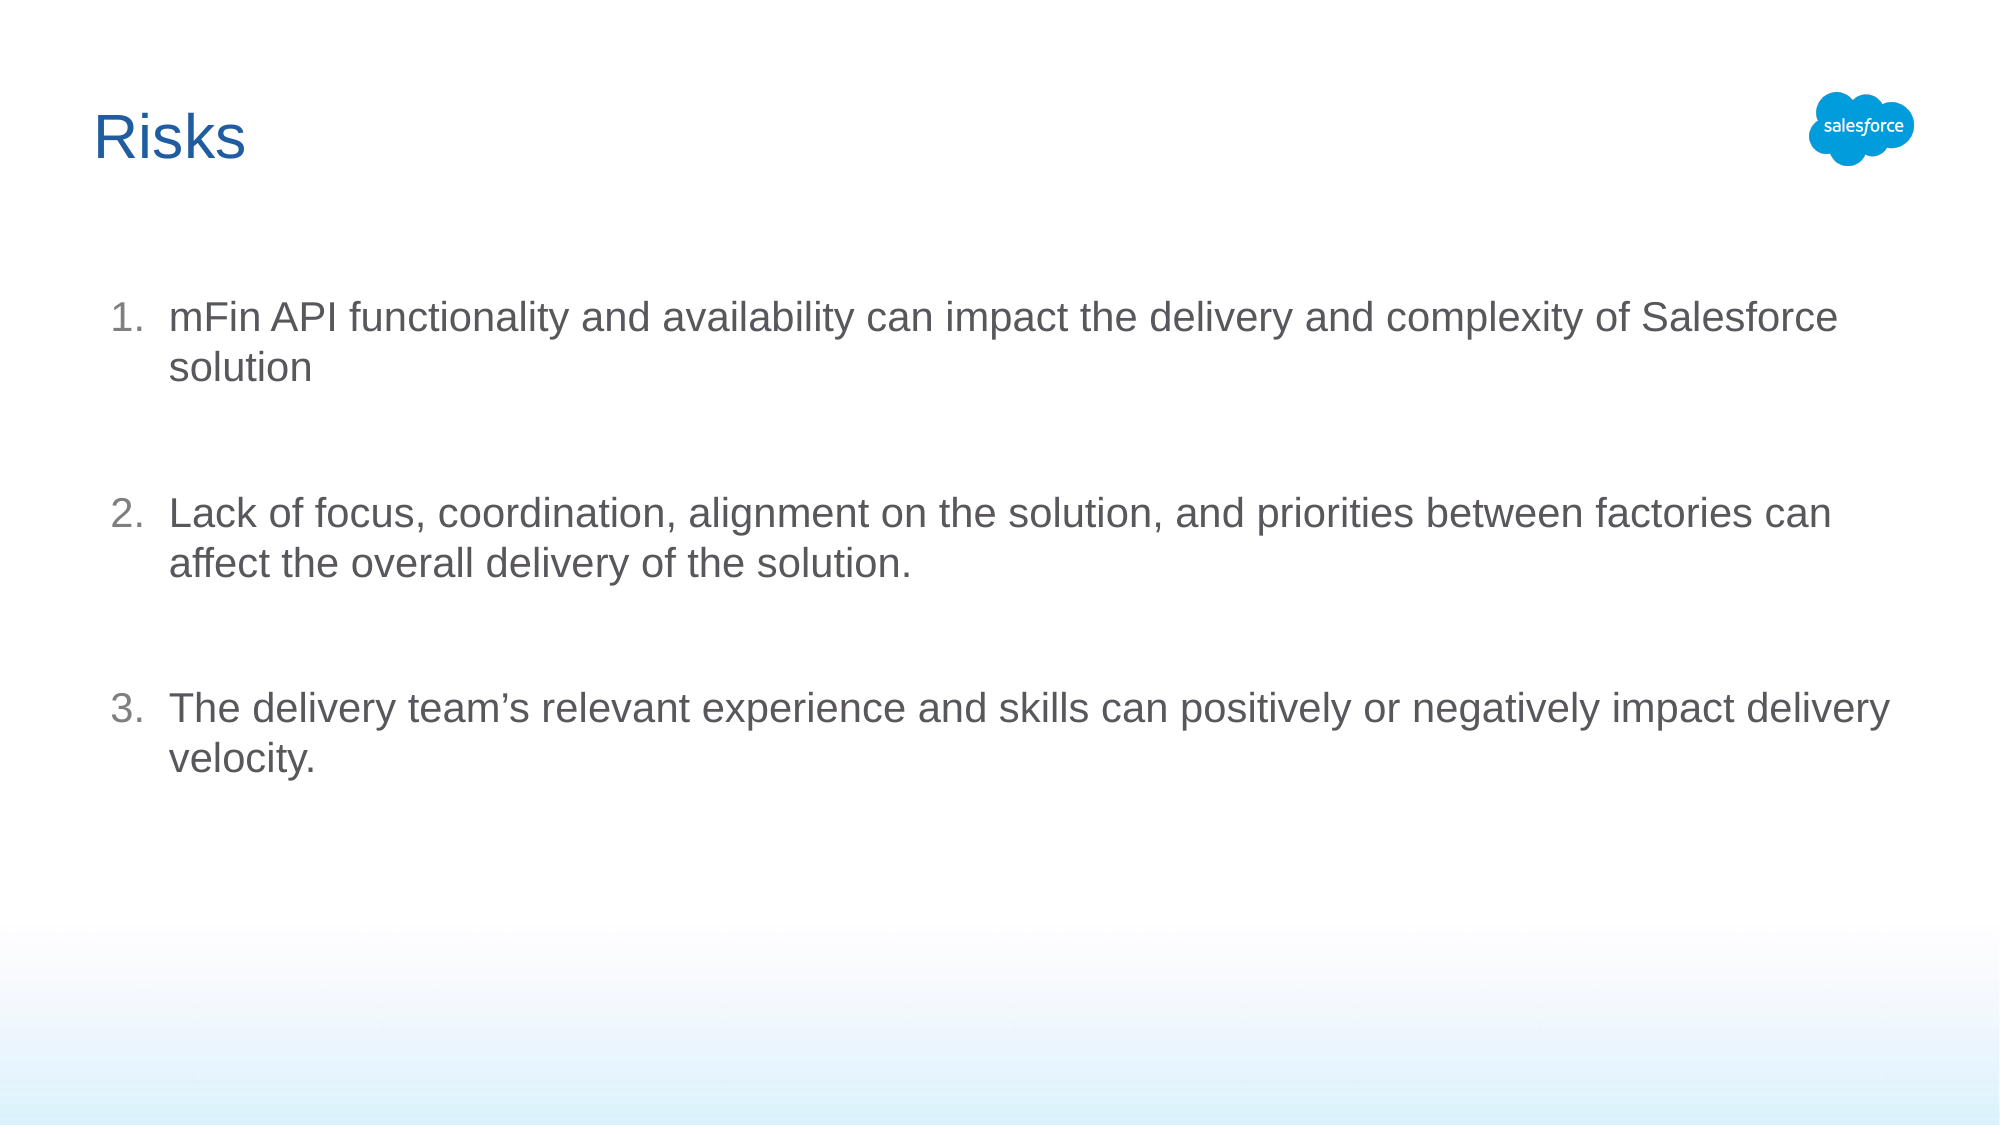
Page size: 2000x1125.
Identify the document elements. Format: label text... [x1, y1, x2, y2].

title Risks [93, 10, 1906, 173]
list mFin API functionality and availability can impact the delivery and complexity of Salesforce solution Lack of focus, coordination, alignment on the solution, and priorities between factories can affect the overall delivery of the solution. The delivery team’s relevant experience and skills can positively or negatively impact delivery velocity. [93, 289, 1906, 983]
picture [0, 0, 2000, 1125]
